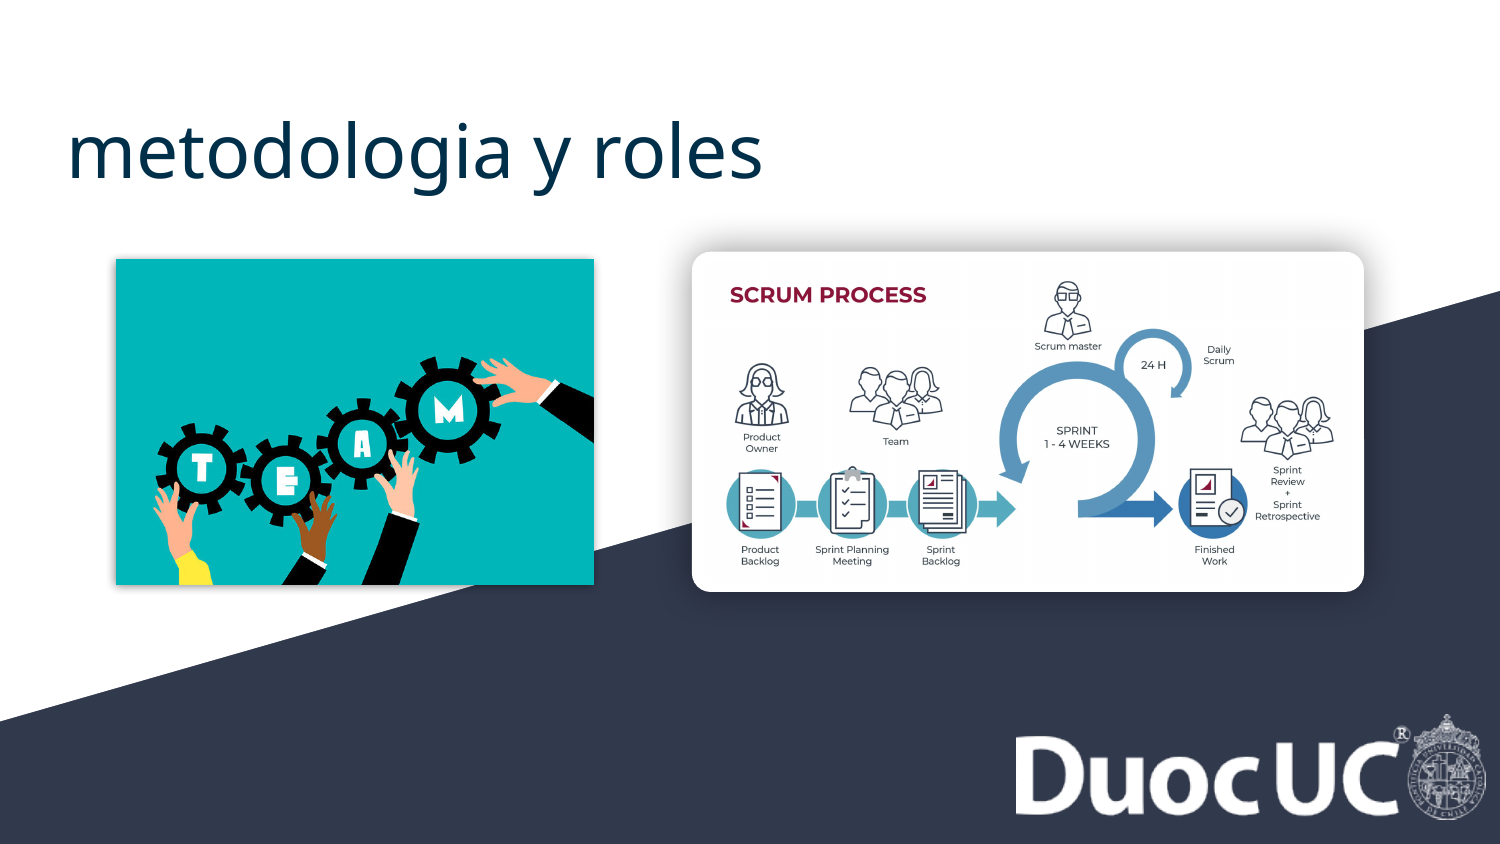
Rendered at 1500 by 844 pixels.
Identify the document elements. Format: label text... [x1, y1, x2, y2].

picture [695, 255, 1361, 588]
picture [1016, 714, 1486, 820]
title metodologia y roles [51, 88, 1449, 299]
picture [115, 258, 594, 585]
